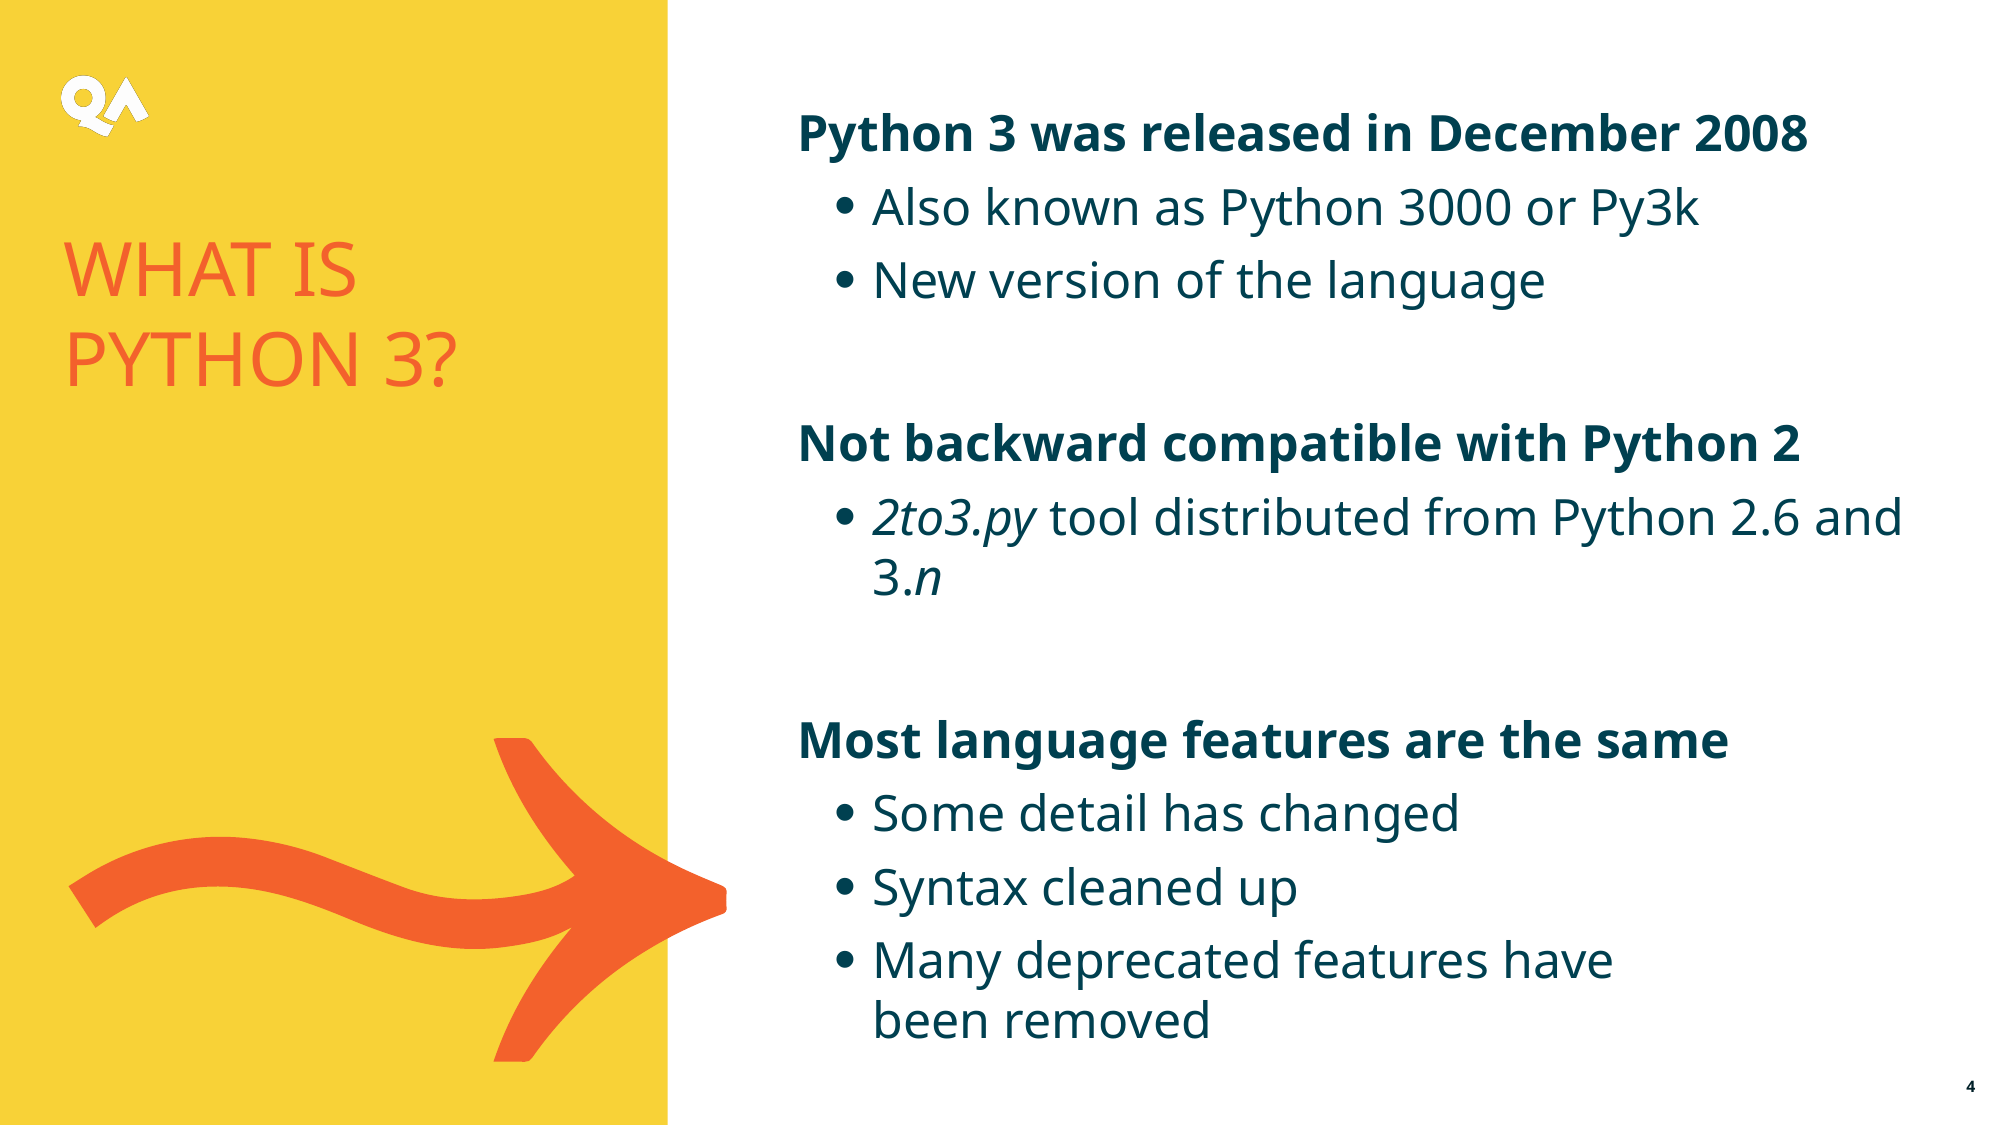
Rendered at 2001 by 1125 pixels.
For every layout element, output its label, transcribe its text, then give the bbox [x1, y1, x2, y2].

picture [44, 61, 166, 148]
list What is Python 3? [63, 221, 628, 673]
slide_number 4 [1846, 1068, 1976, 1098]
list Python 3 was released in December 2008 Also known as Python 3000 or Py3k New version of the language Not backward compatible with Python 2 2to3.py tool distributed from Python 2.6 and 3.n Most language features are the same Some detail has changed Syntax cleaned up Many deprecated features have been removed [797, 101, 1909, 941]
